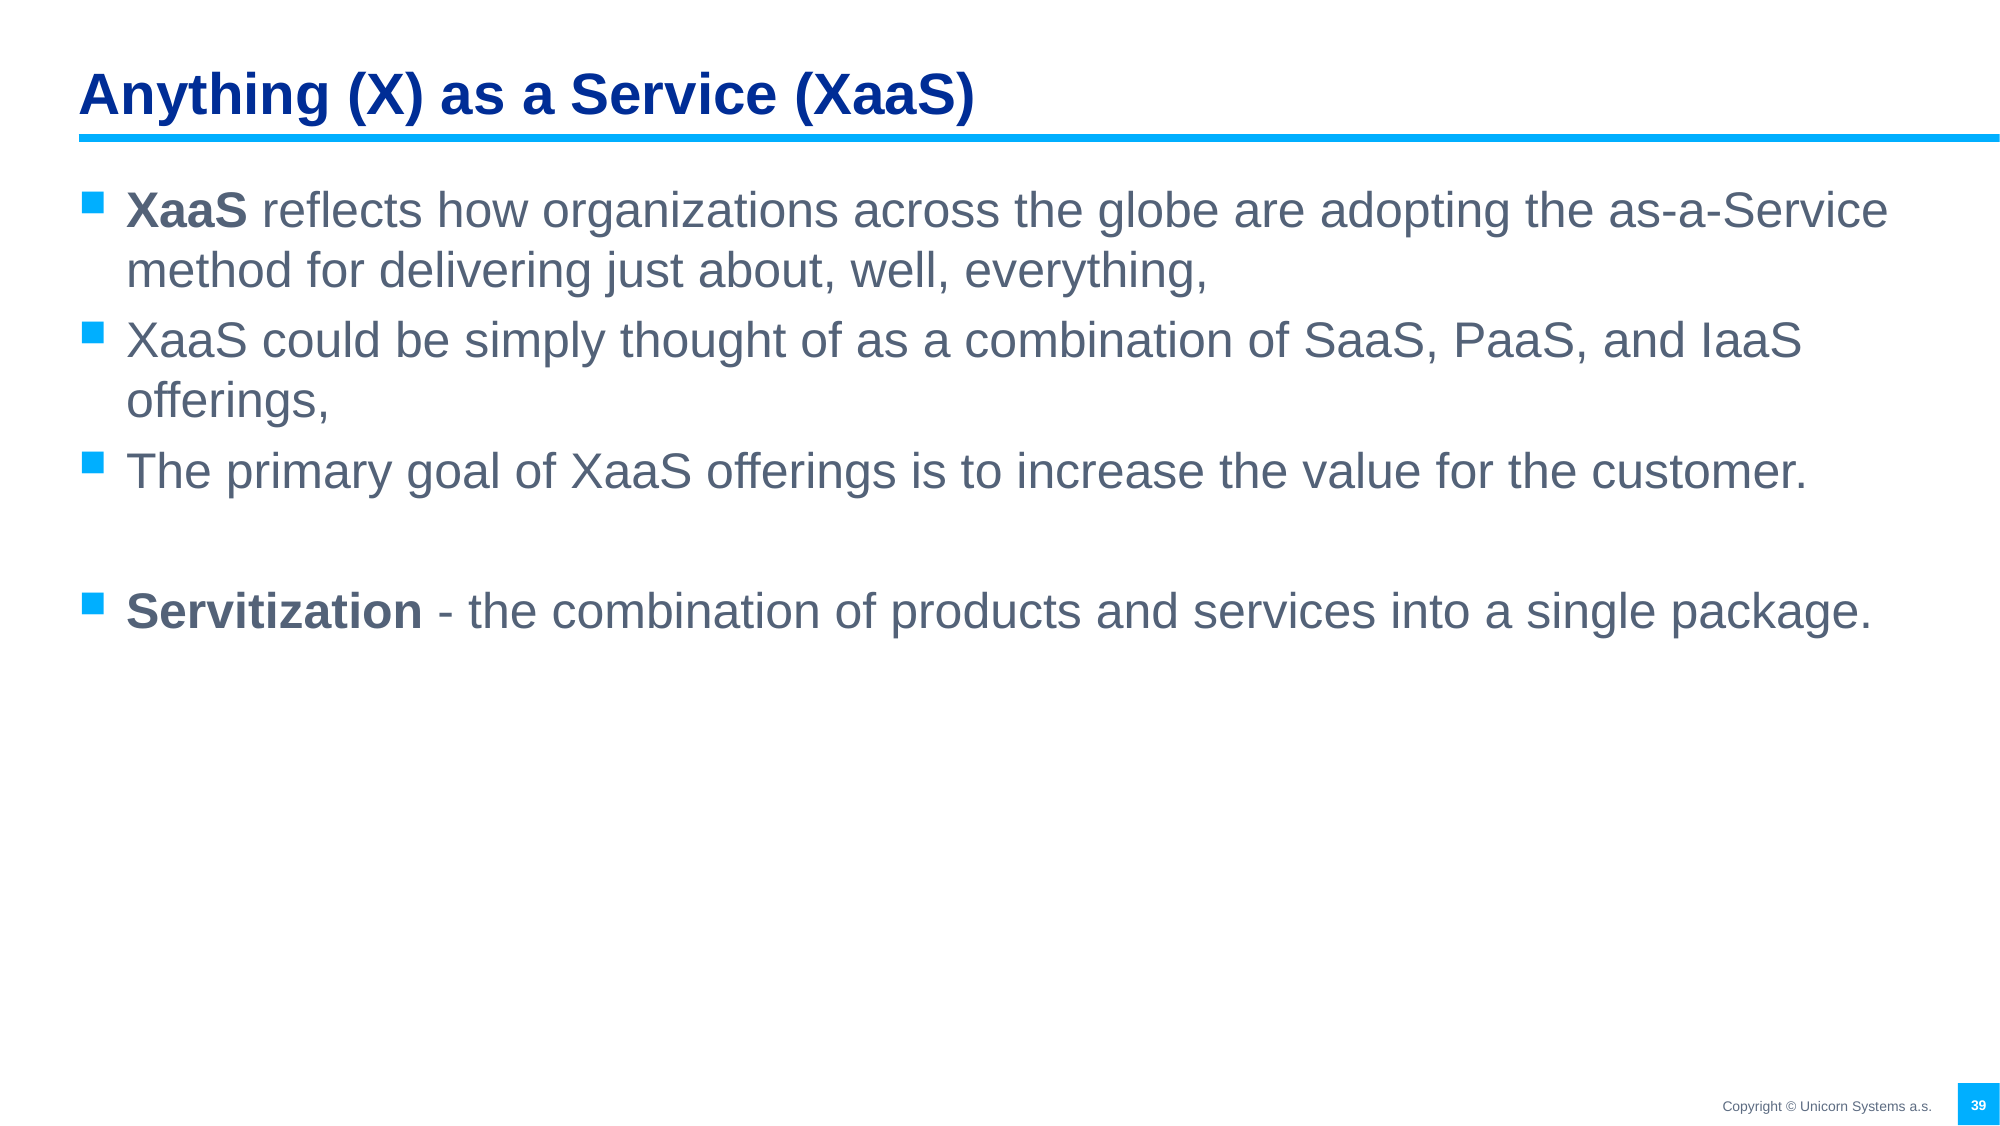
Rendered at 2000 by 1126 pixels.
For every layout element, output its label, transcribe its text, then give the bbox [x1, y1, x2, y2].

footer Copyright © Unicorn Systems a.s. [1273, 1076, 1948, 1126]
slide_number 39 [1945, 1074, 2000, 1126]
title Anything (X) as a Service (XaaS) [78, 0, 1921, 134]
list XaaS reflects how organizations across the globe are adopting the as-a-Service method for delivering just about, well, everything, XaaS could be simply thought of as a combination of SaaS, PaaS, and IaaS offerings, The primary goal of XaaS offerings is to increase the value for the customer. Servitization - the combination of products and services into a single package. [78, 177, 1921, 1076]
